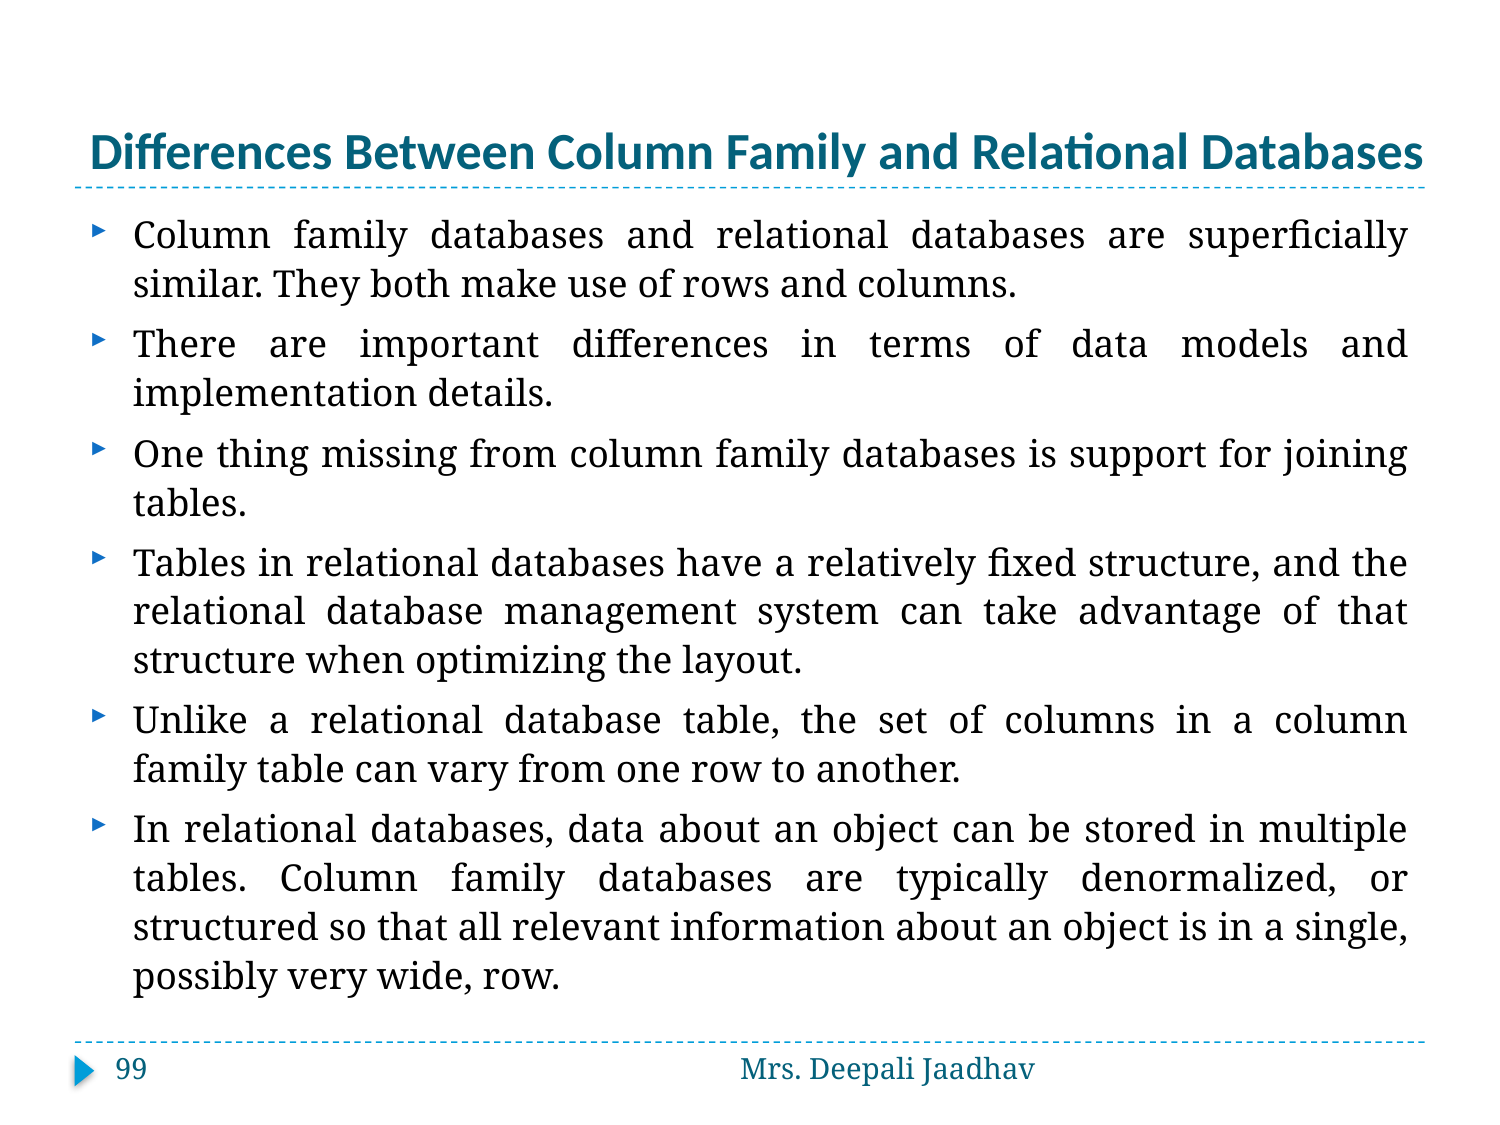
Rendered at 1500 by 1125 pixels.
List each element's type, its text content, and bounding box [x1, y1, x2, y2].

footer Mrs. Deepali Jaadhav [475, 1042, 1051, 1103]
title Differences Between Column Family and Relational Databases [75, 87, 1450, 188]
slide_number 99 [100, 1042, 426, 1103]
list Column family databases and relational databases are superficially similar. They both make use of rows and columns. There are important differences in terms of data models and implementation details. One thing missing from column family databases is support for joining tables. Tables in relational databases have a relatively fixed structure, and the relational database management system can take advantage of that structure when optimizing the layout. Unlike a relational database table, the set of columns in a column family table can vary from one row to another. In relational databases, data about an object can be stored in multiple tables. Column family databases are typically denormalized, or structured so that all relevant information about an object is in a single, possibly very wide, row. [75, 200, 1425, 1010]
